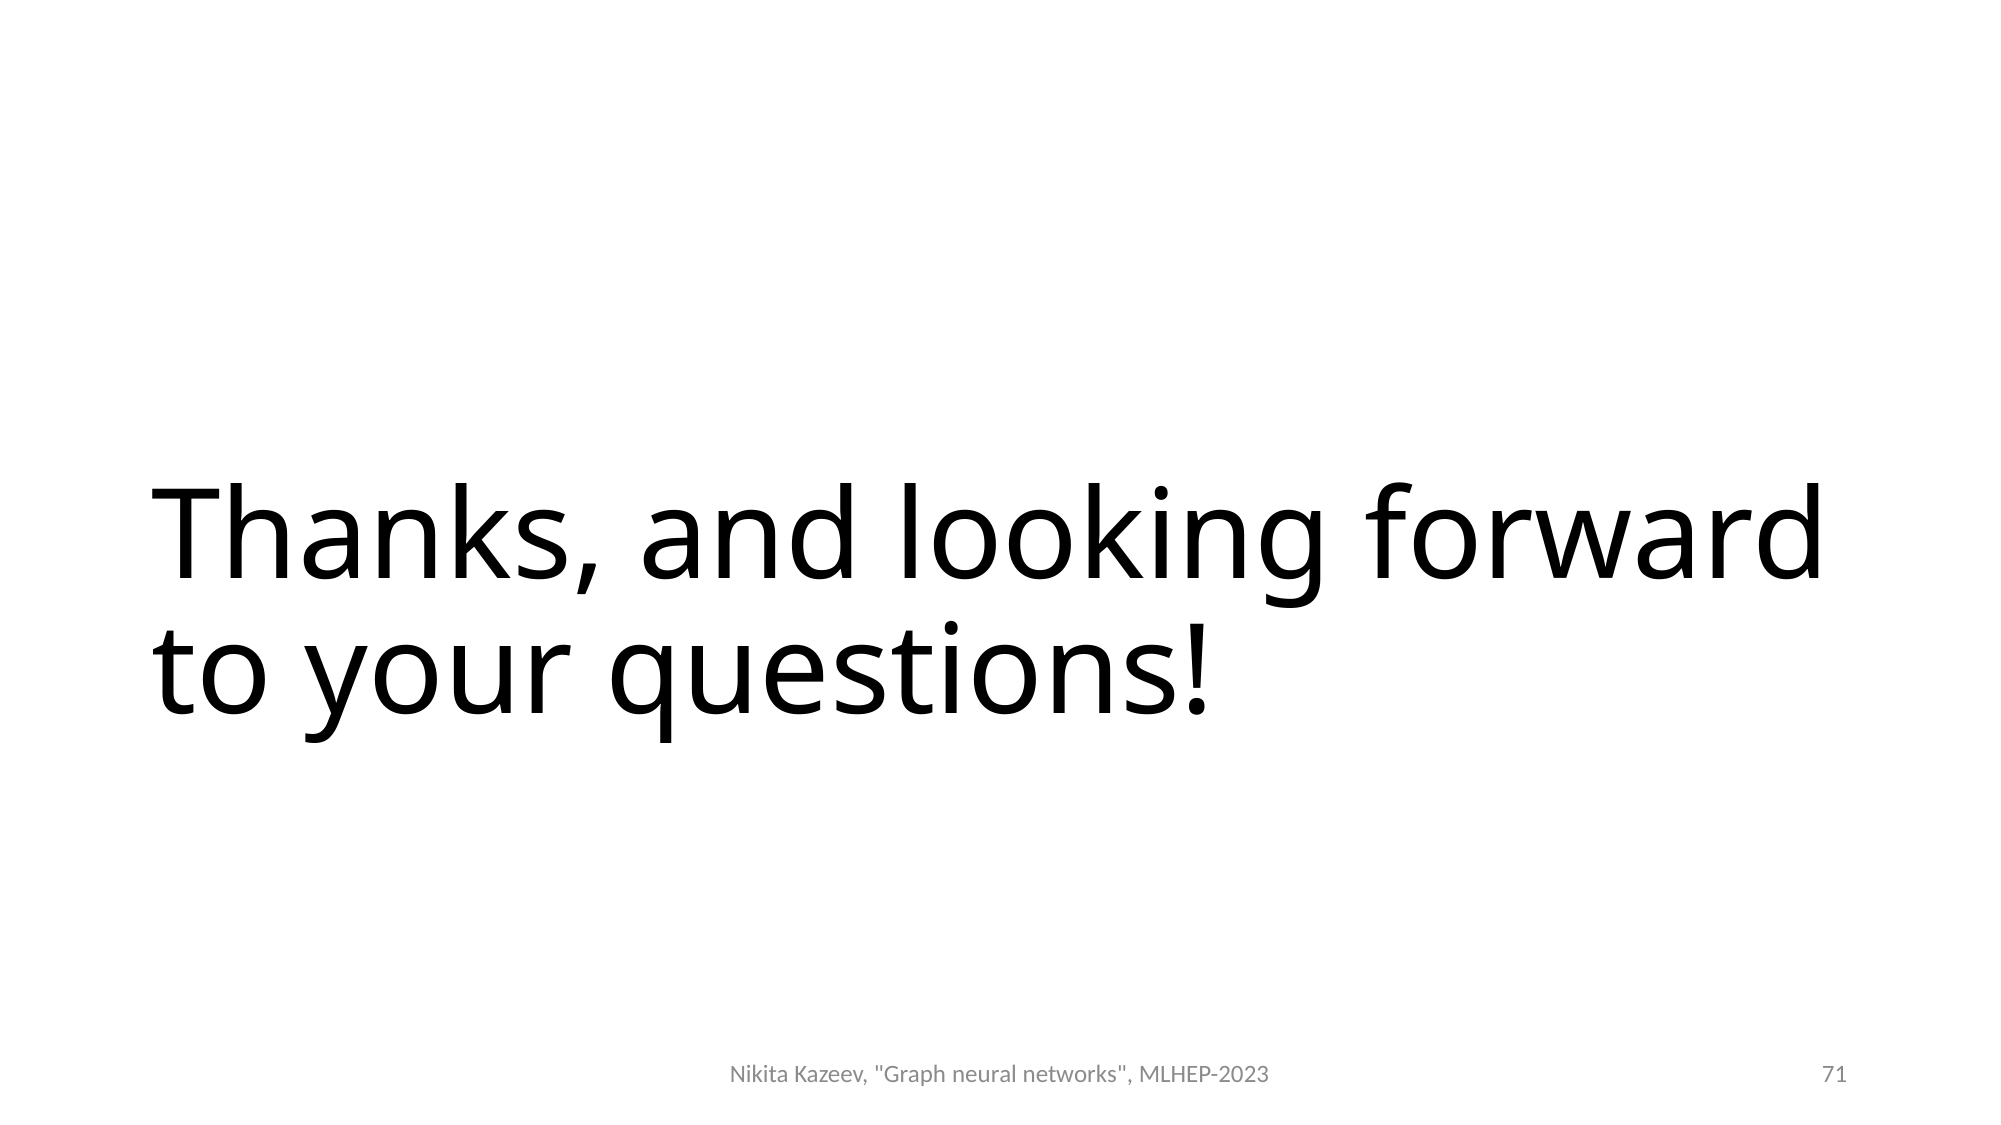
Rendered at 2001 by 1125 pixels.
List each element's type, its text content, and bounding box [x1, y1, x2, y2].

footer Nikita Kazeev, "Graph neural networks", MLHEP-2023 [662, 1042, 1338, 1103]
slide_number 71 [1412, 1042, 1863, 1103]
title Thanks, and looking forward to your questions! [136, 280, 1862, 749]
